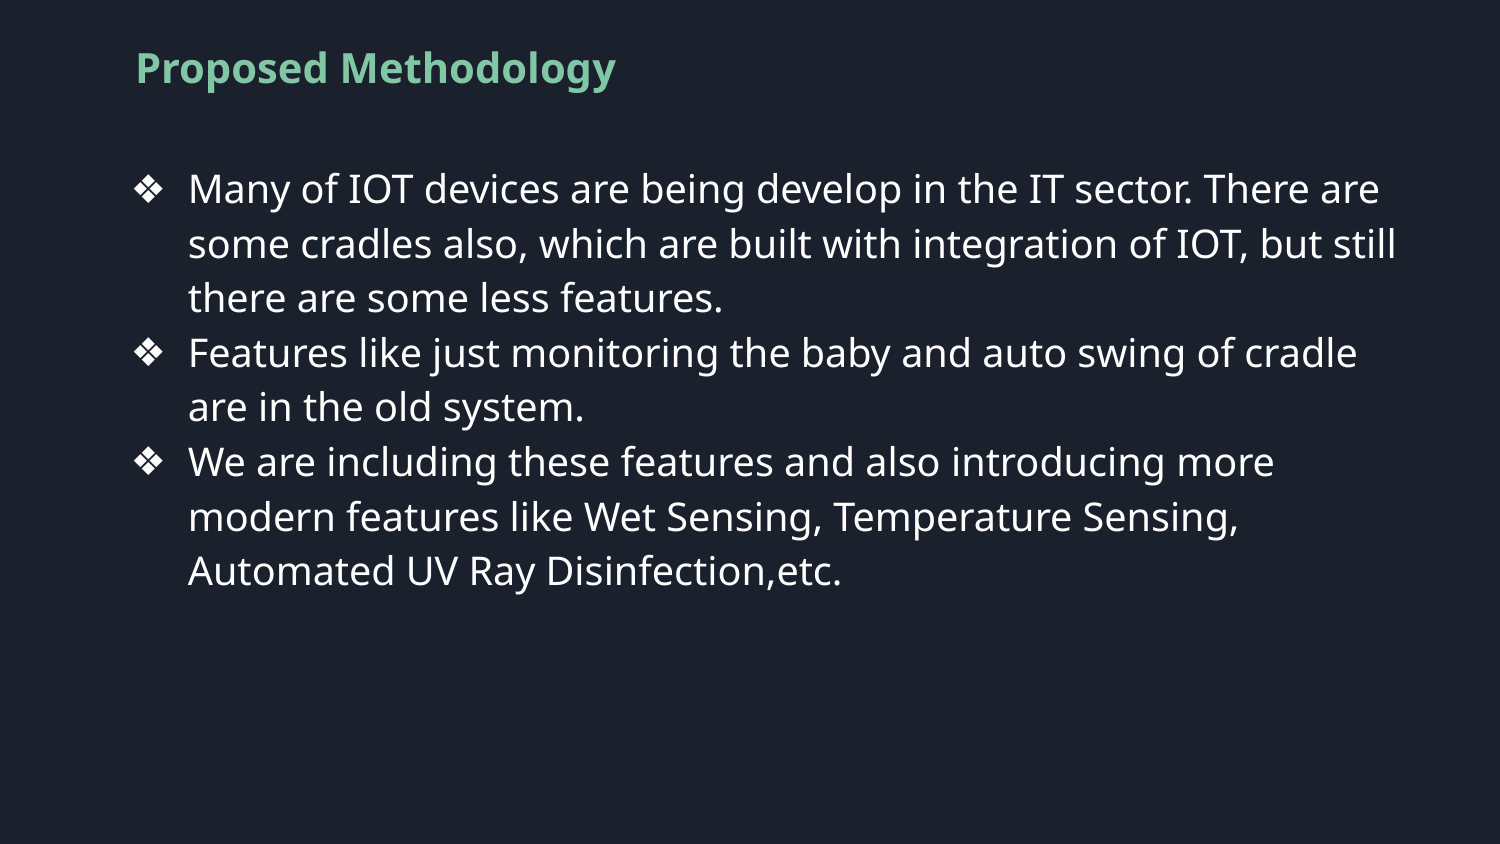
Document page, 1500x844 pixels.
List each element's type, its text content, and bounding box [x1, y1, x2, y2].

text_box Many of IOT devices are being develop in the IT sector. There are some cradles also, which are built with integration of IOT, but still there are some less features. Features like just monitoring the baby and auto swing of cradle are in the old system. We are including these features and also introducing more modern features like Wet Sensing, Temperature Sensing, Automated UV Ray Disinfection,etc. [97, 142, 1429, 669]
text_box Proposed Methodology [120, 19, 1380, 108]
